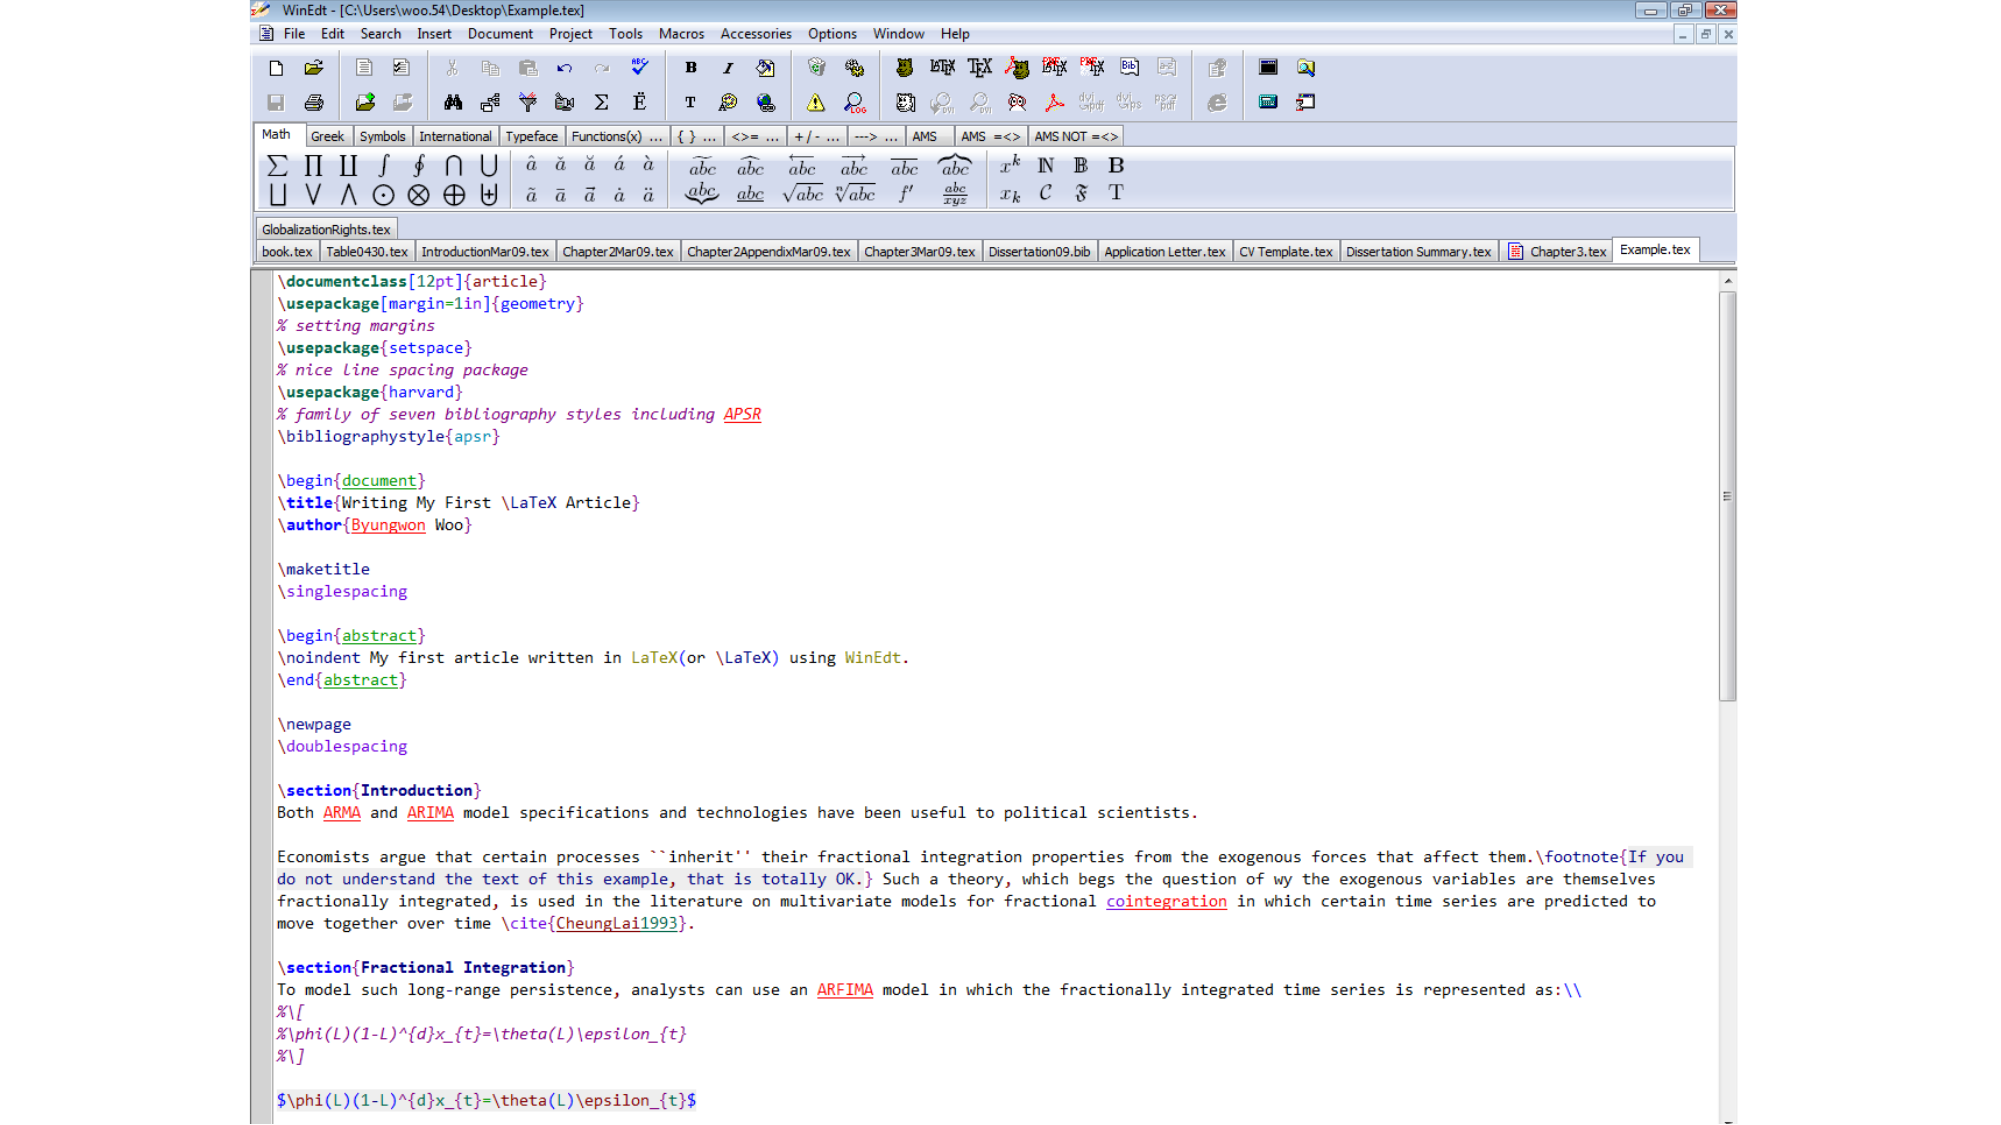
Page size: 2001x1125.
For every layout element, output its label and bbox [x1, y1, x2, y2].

list [249, 0, 1738, 1124]
